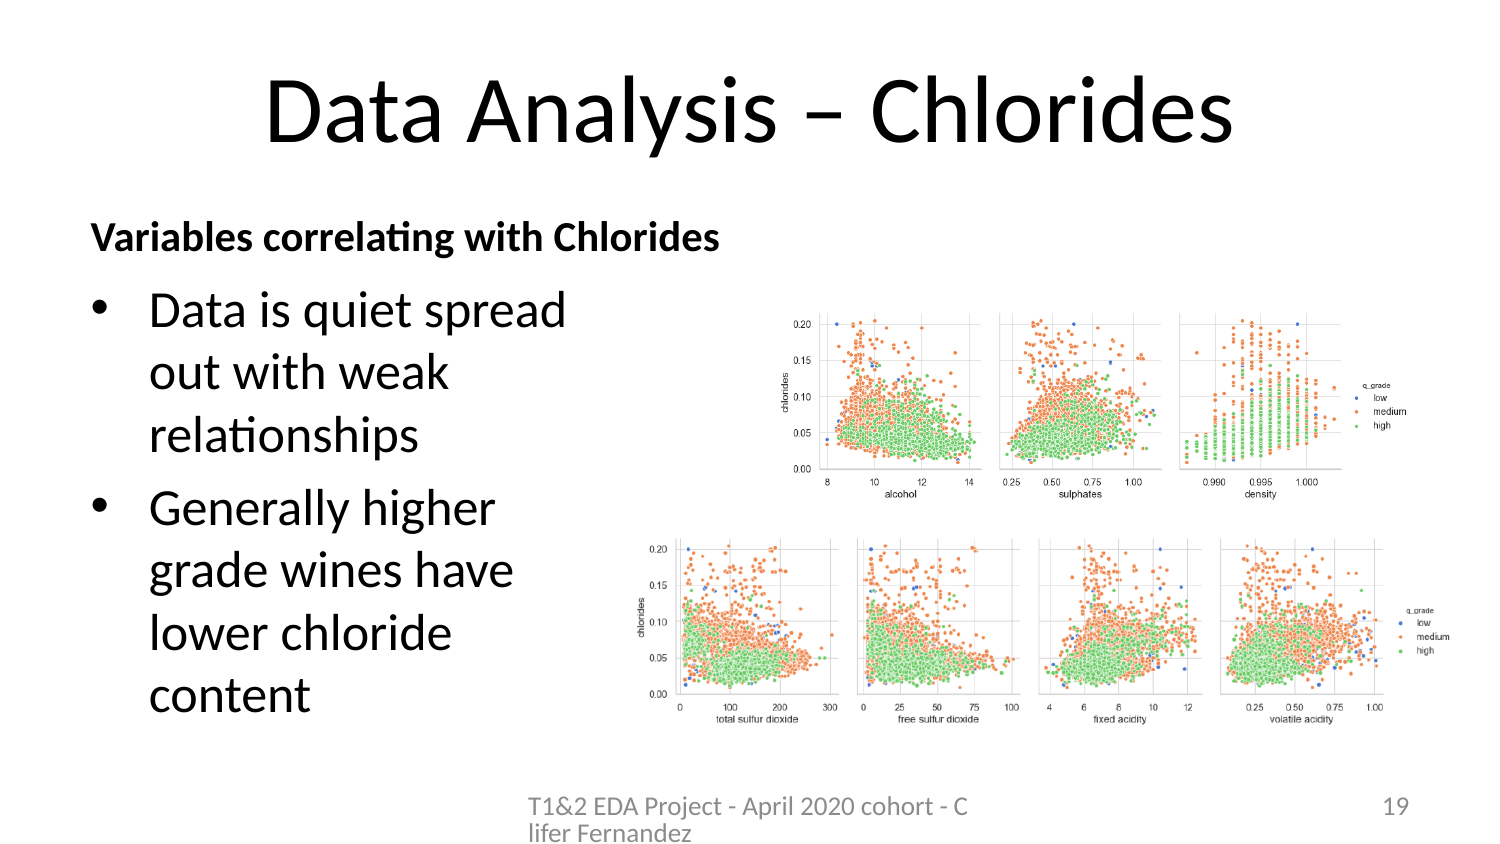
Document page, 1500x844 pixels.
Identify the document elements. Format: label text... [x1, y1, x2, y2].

picture [632, 534, 1458, 728]
list Data is quiet spread out with weak relationships Generally higher grade wines have lower chloride content [75, 267, 625, 747]
list Variables correlating with Chlorides [75, 188, 738, 268]
picture [776, 309, 1414, 504]
title Data Analysis – Chlorides [75, 33, 1425, 175]
footer T1&2 EDA Project - April 2020 cohort - Clifer Fernandez [512, 782, 988, 827]
slide_number 19 [1074, 782, 1425, 827]
